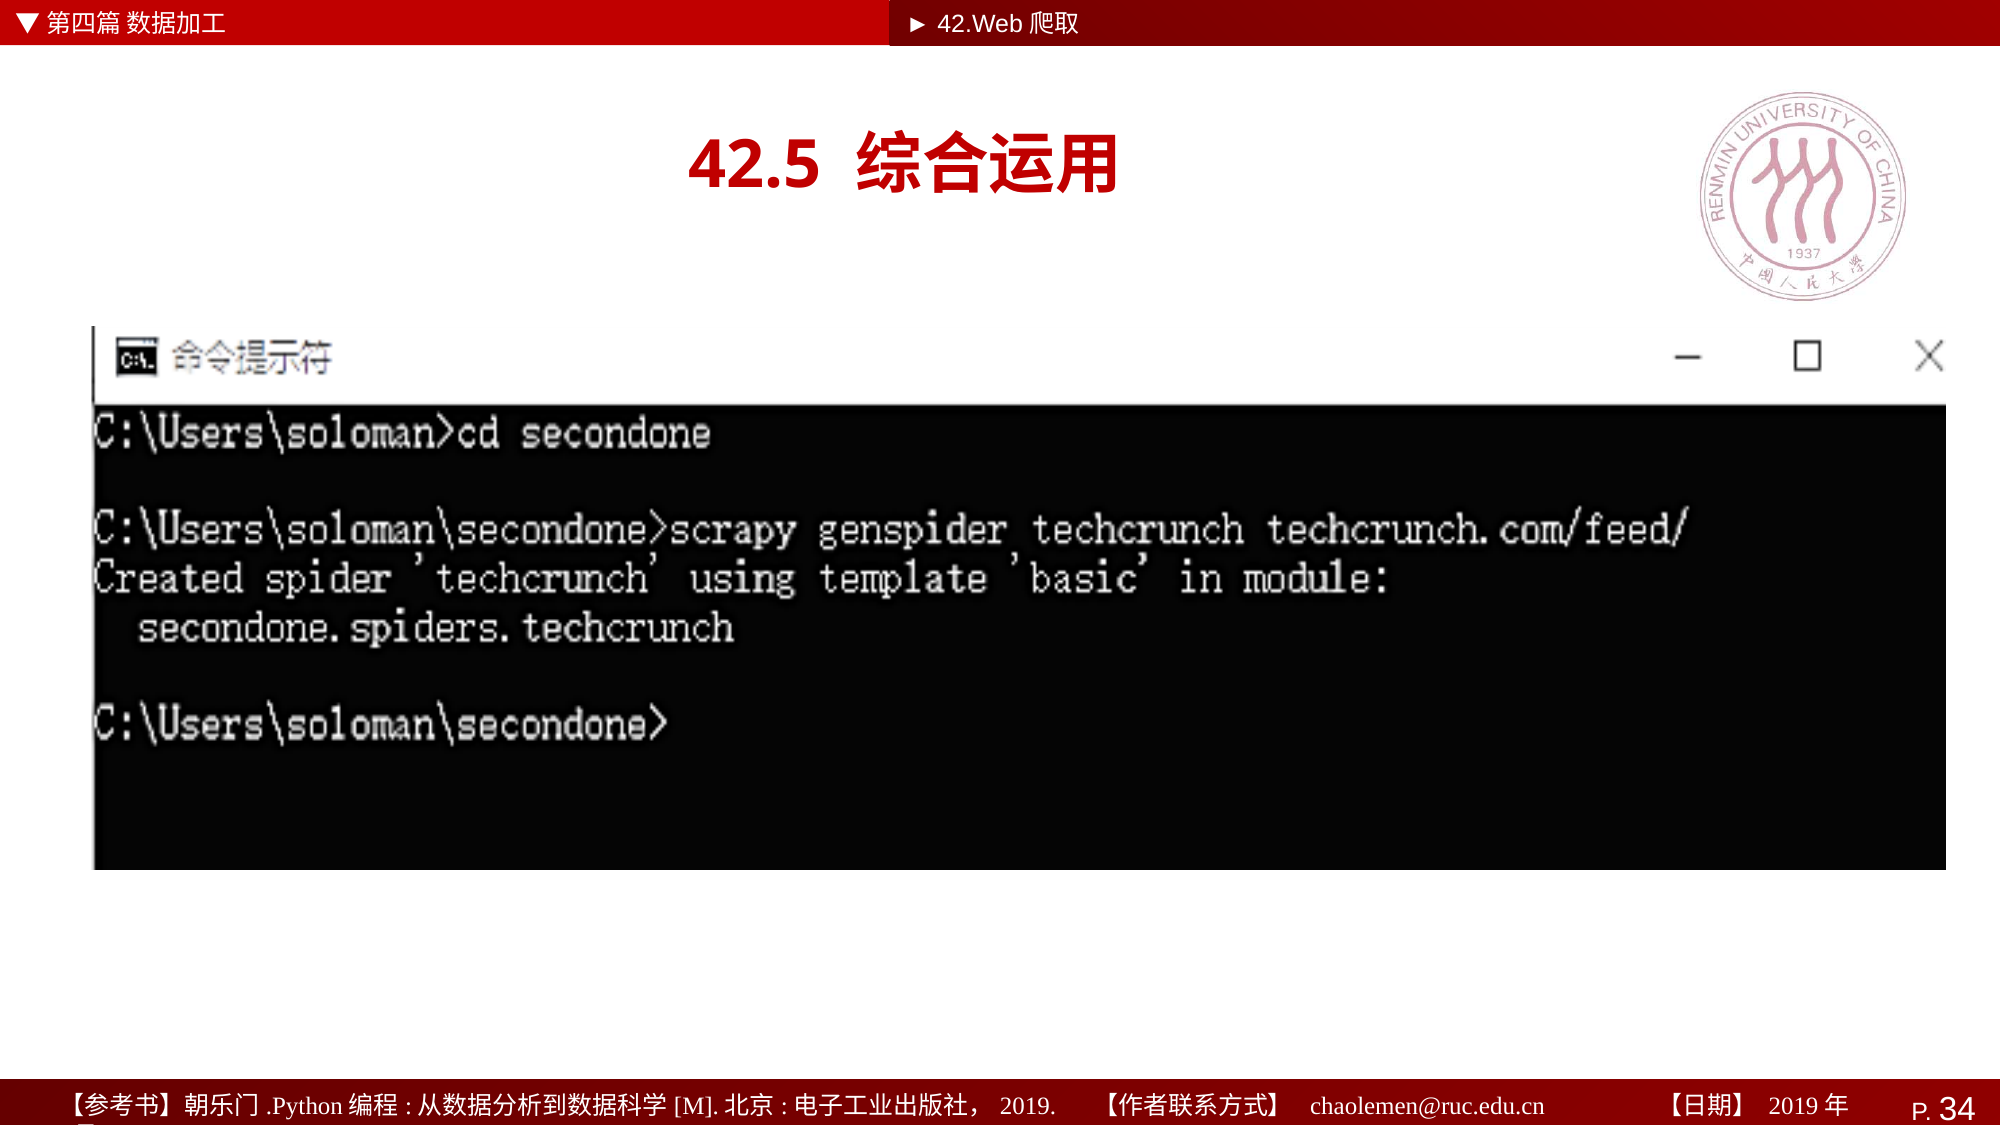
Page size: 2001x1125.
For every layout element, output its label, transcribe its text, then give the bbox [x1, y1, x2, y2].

list ► 42.Web爬取 [890, 0, 1249, 43]
list ▼第四篇 数据加工 [0, 0, 725, 43]
picture [90, 326, 1946, 870]
title 42.5 综合运用 [101, 92, 1710, 229]
picture [1696, 89, 1910, 304]
